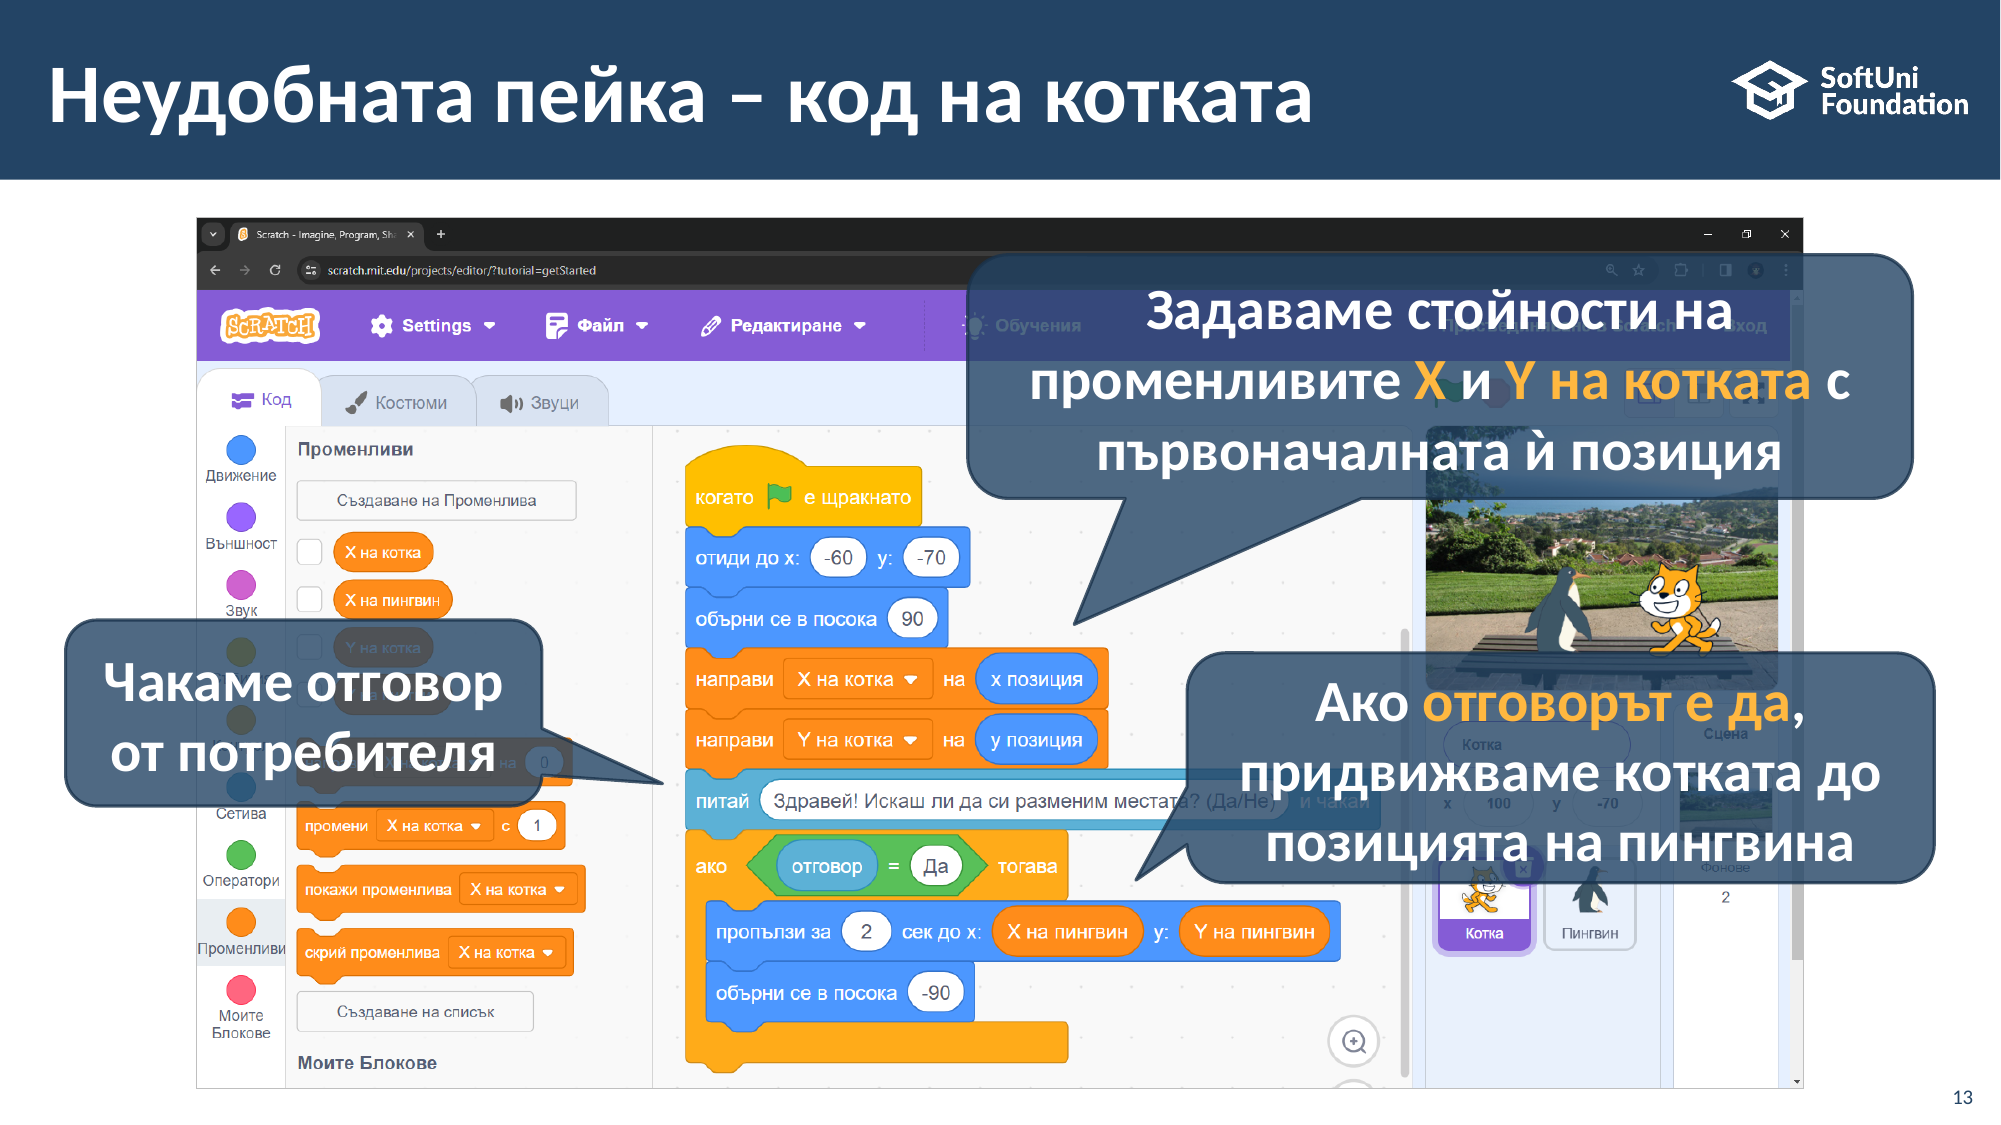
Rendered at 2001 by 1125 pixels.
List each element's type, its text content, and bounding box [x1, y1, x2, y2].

text_box Чакаме отговор от потребителя [63, 617, 190, 809]
picture [196, 217, 1804, 1089]
text_box Задаваме стойности на променливите X и Y на котката с първоначалната ѝ позиция [1809, 252, 1915, 501]
slide_number 13 [1927, 1067, 1989, 1117]
text_box Ако отговорът е да, придвижваме котката до позицията на пингвина [1809, 650, 1937, 885]
title Неудобната пейка – код на котката [31, 16, 1716, 162]
picture [1731, 60, 1968, 120]
